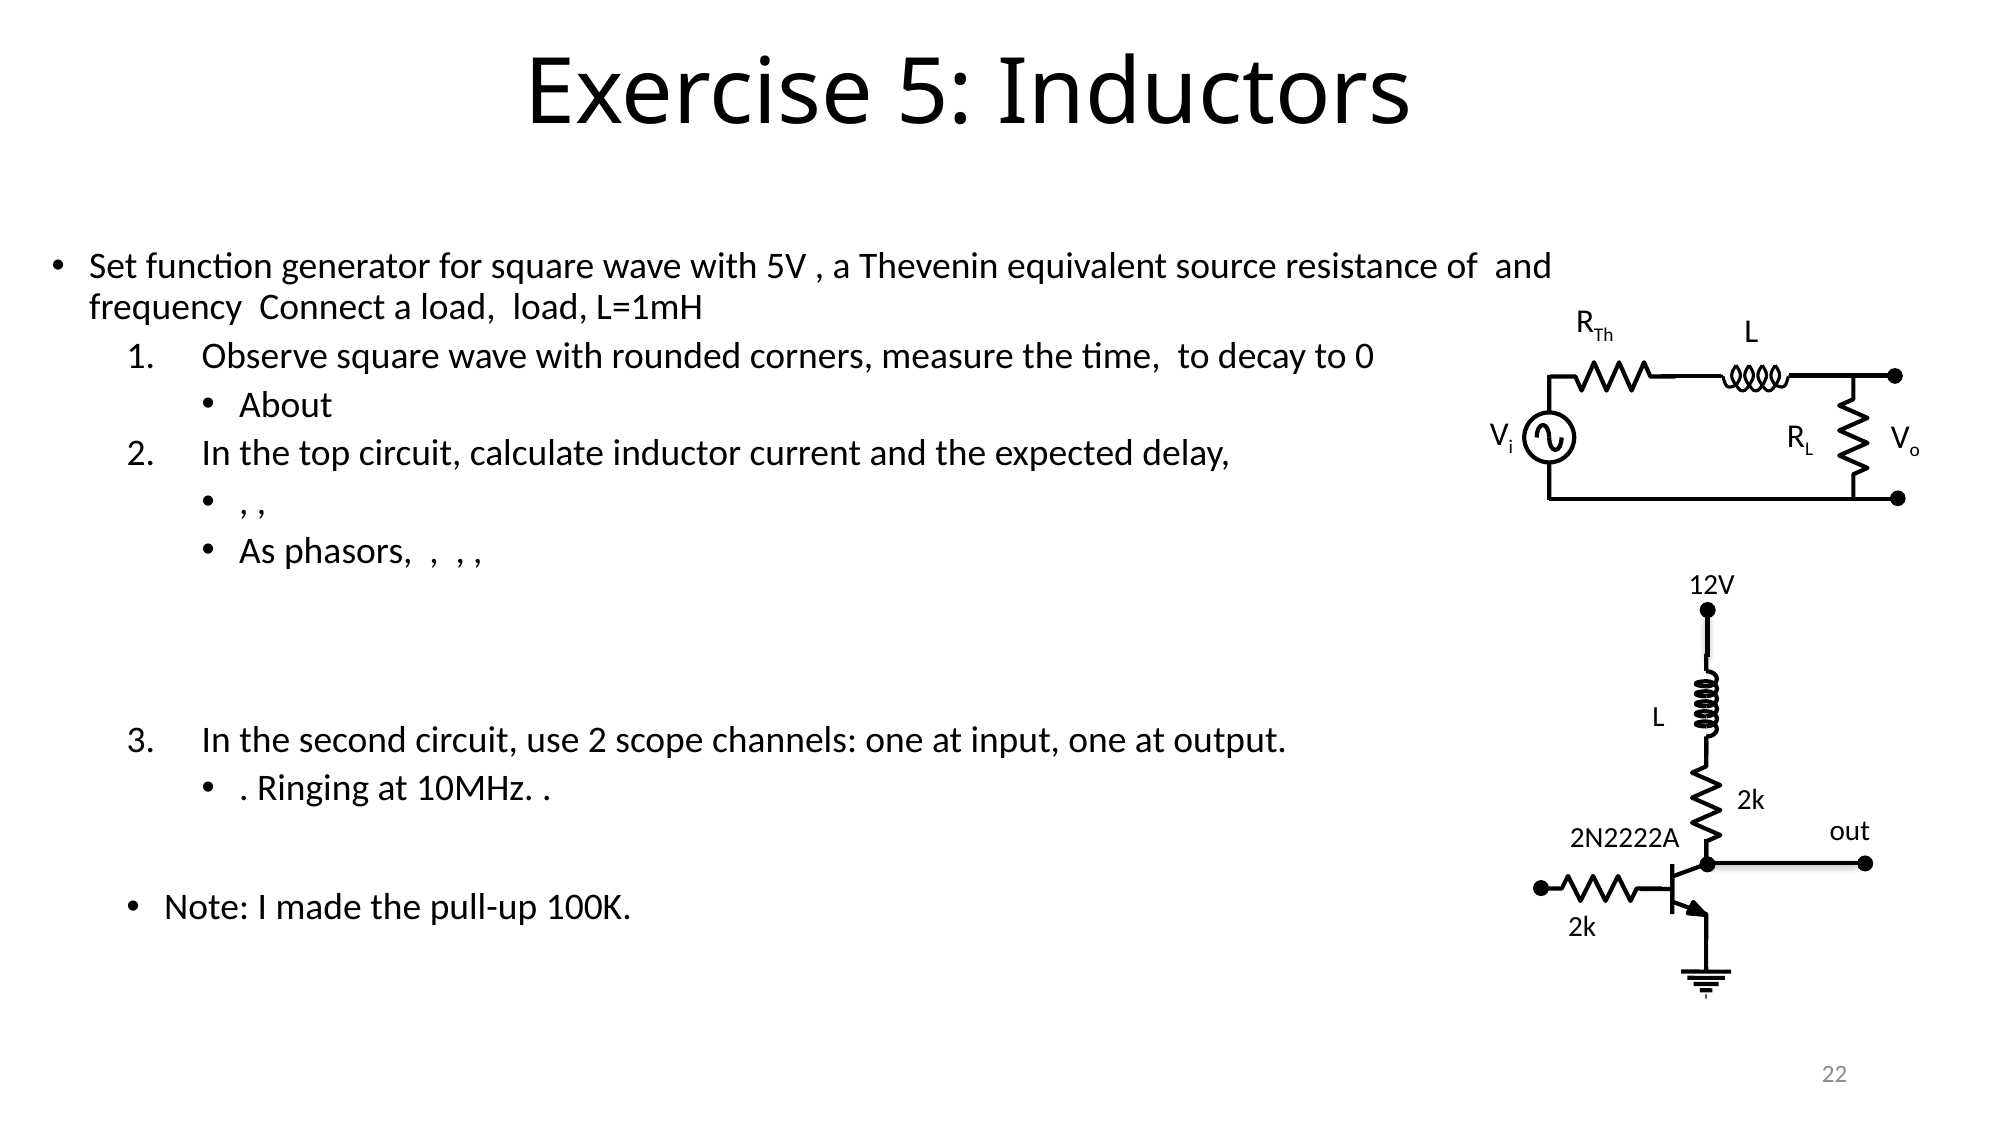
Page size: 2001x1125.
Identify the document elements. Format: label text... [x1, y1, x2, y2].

slide_number 22 [1412, 1042, 1863, 1103]
title Exercise 5: Inductors [117, 22, 1843, 165]
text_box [1533, 558, 1905, 997]
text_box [1475, 291, 1939, 514]
